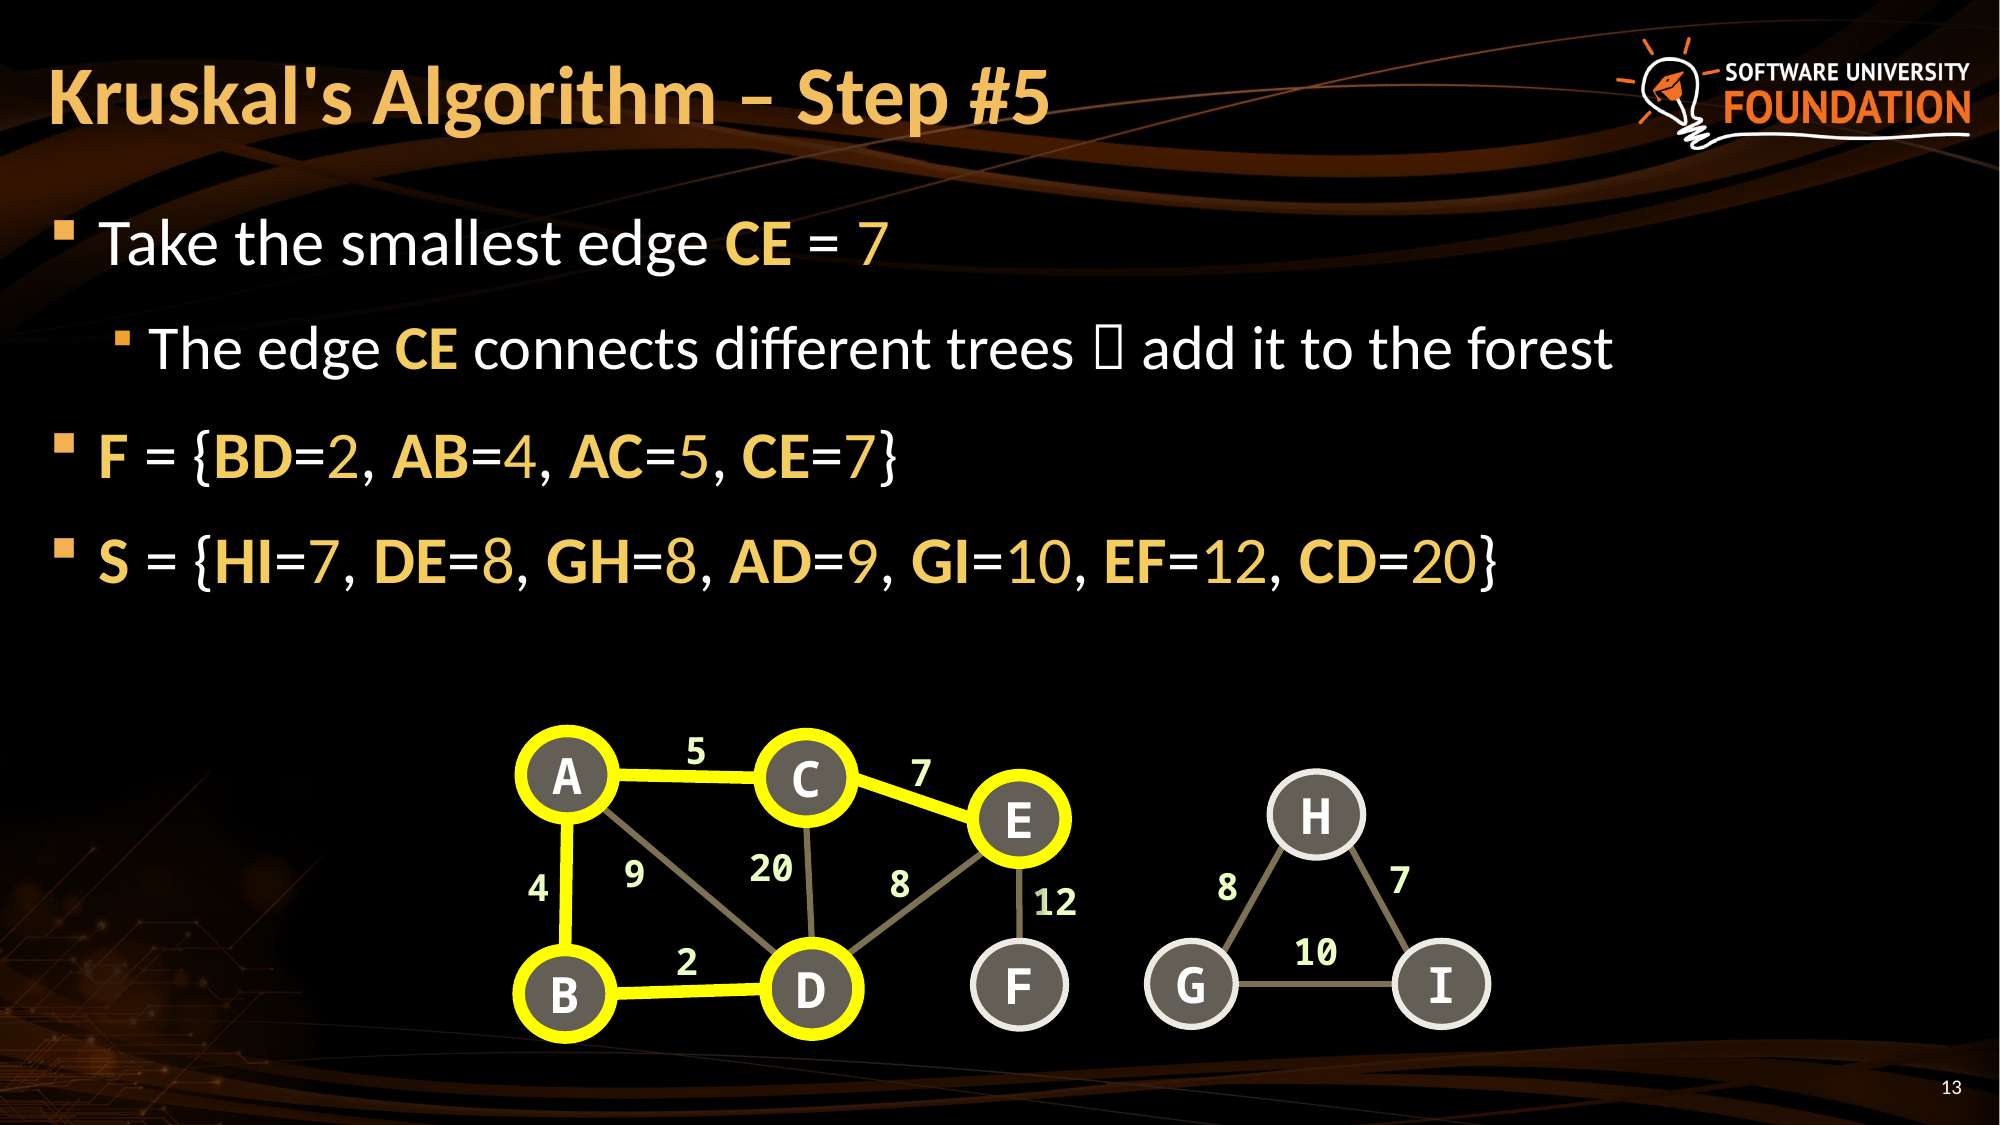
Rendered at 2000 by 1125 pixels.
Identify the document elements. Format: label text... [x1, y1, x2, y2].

list Take the smallest edge CE = 7 The edge CE connects different trees  add it to the forest F = {BD=2, AB=4, AC=5, CE=7} S = {HI=7, DE=8, GH=8, AD=9, GI=10, EF=12, CD=20} [31, 188, 1968, 1103]
picture [0, 0, 2000, 1125]
title Kruskal's Algorithm – Step #5 [30, 6, 1602, 189]
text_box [512, 719, 1489, 1038]
